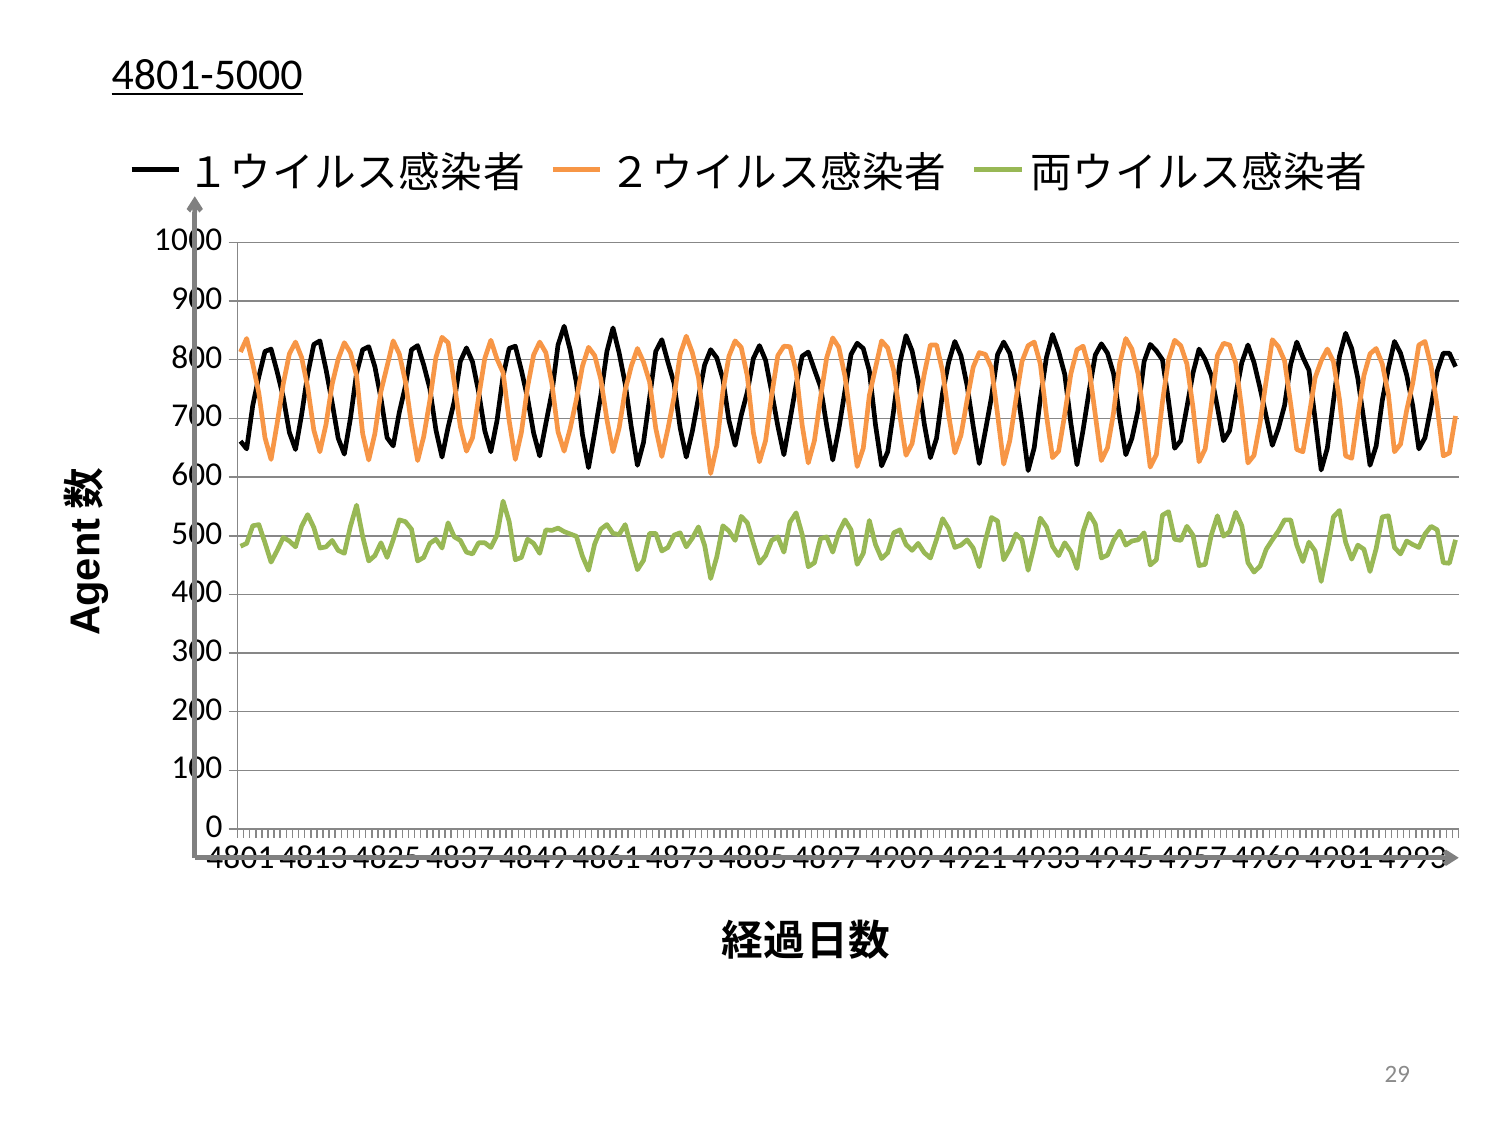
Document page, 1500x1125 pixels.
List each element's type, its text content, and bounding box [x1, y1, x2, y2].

text_box 4801-5000 [0, 38, 469, 107]
chart [11, 119, 1489, 1006]
slide_number 29 [1074, 1042, 1425, 1103]
